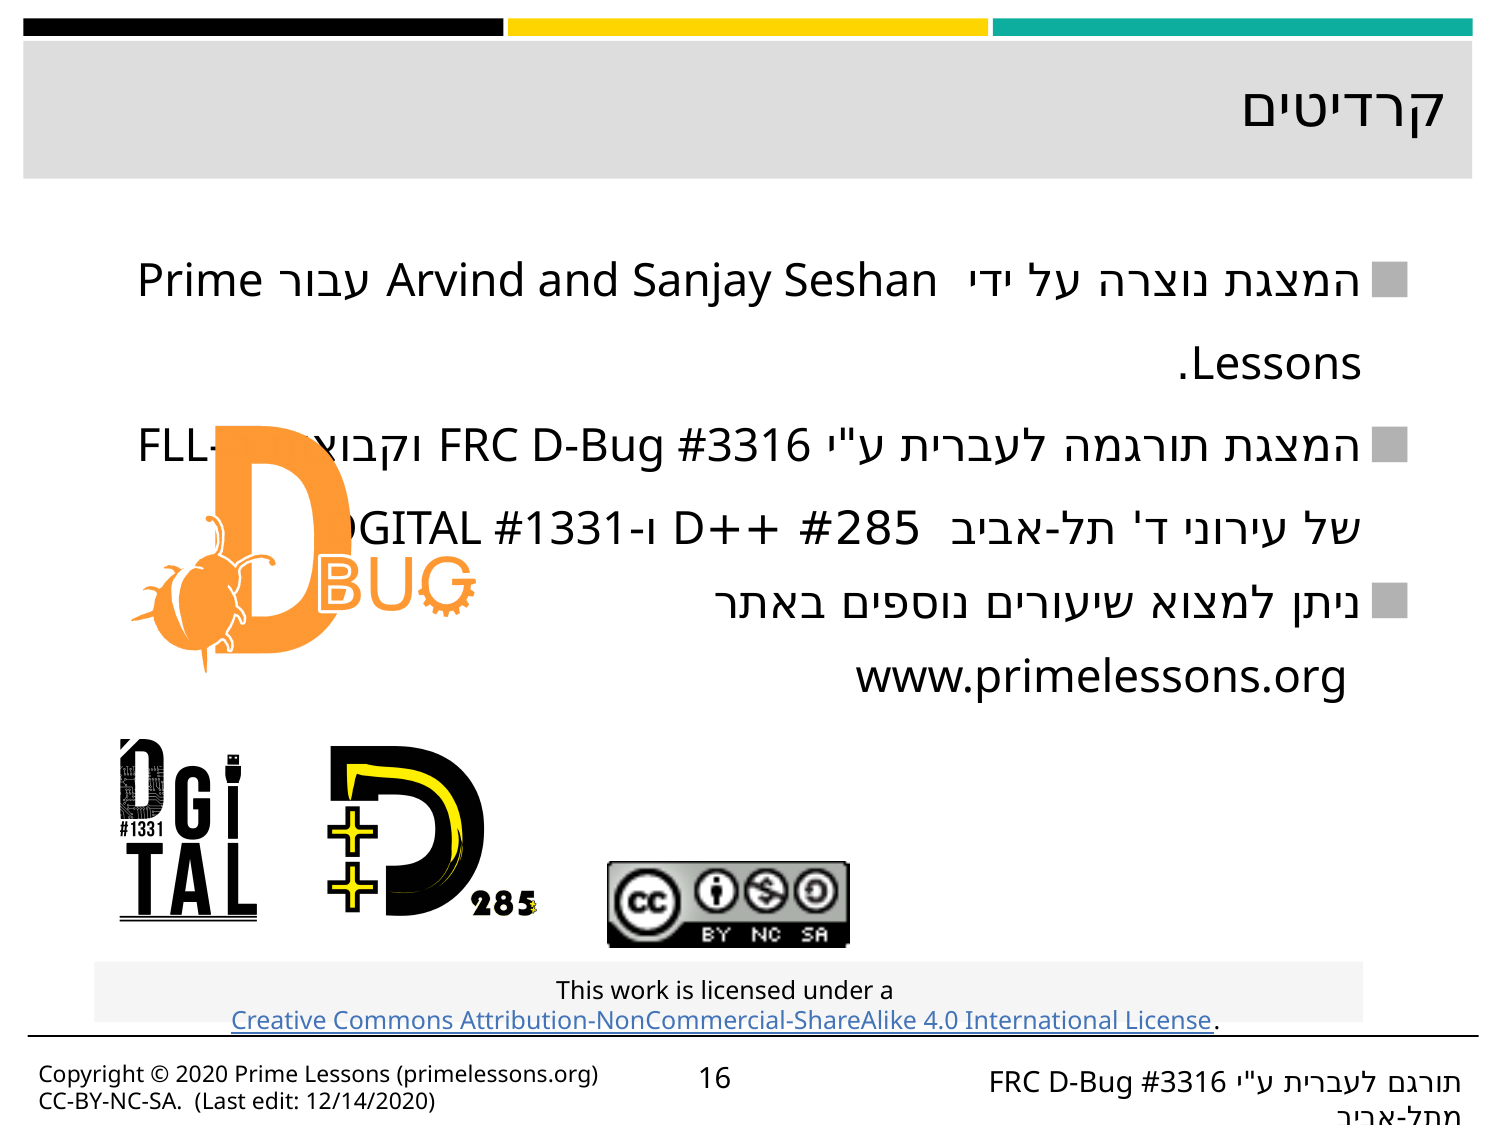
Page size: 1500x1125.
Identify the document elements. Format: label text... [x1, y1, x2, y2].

list המצגת נוצרה על ידי Arvind and Sanjay Seshan עבור Prime Lessons. המצגת תורגמה לעברית ע"י FRC D-Bug #3316 וקבוצות ה-FLL של עירוני ד' תל-אביב #285 ++D ו-DGITAL #1331 ניתן למצוא שיעורים נוספים באתר www.primelessons.org [75, 216, 1428, 743]
title קרדיטים [28, 60, 1464, 148]
picture [607, 861, 851, 948]
footer Copyright © 2020 Prime Lessons (primelessons.org) CC-BY-NC-SA. (Last edit: 12/14/2020) [23, 1051, 622, 1112]
slide_number ‹#› [682, 1051, 810, 1112]
picture [74, 734, 302, 925]
text_box This work is licensed under a Creative Commons Attribution-NonCommercial-ShareAlike 4.0 International License. [94, 961, 1363, 1023]
picture [314, 733, 542, 926]
picture [94, 388, 513, 710]
